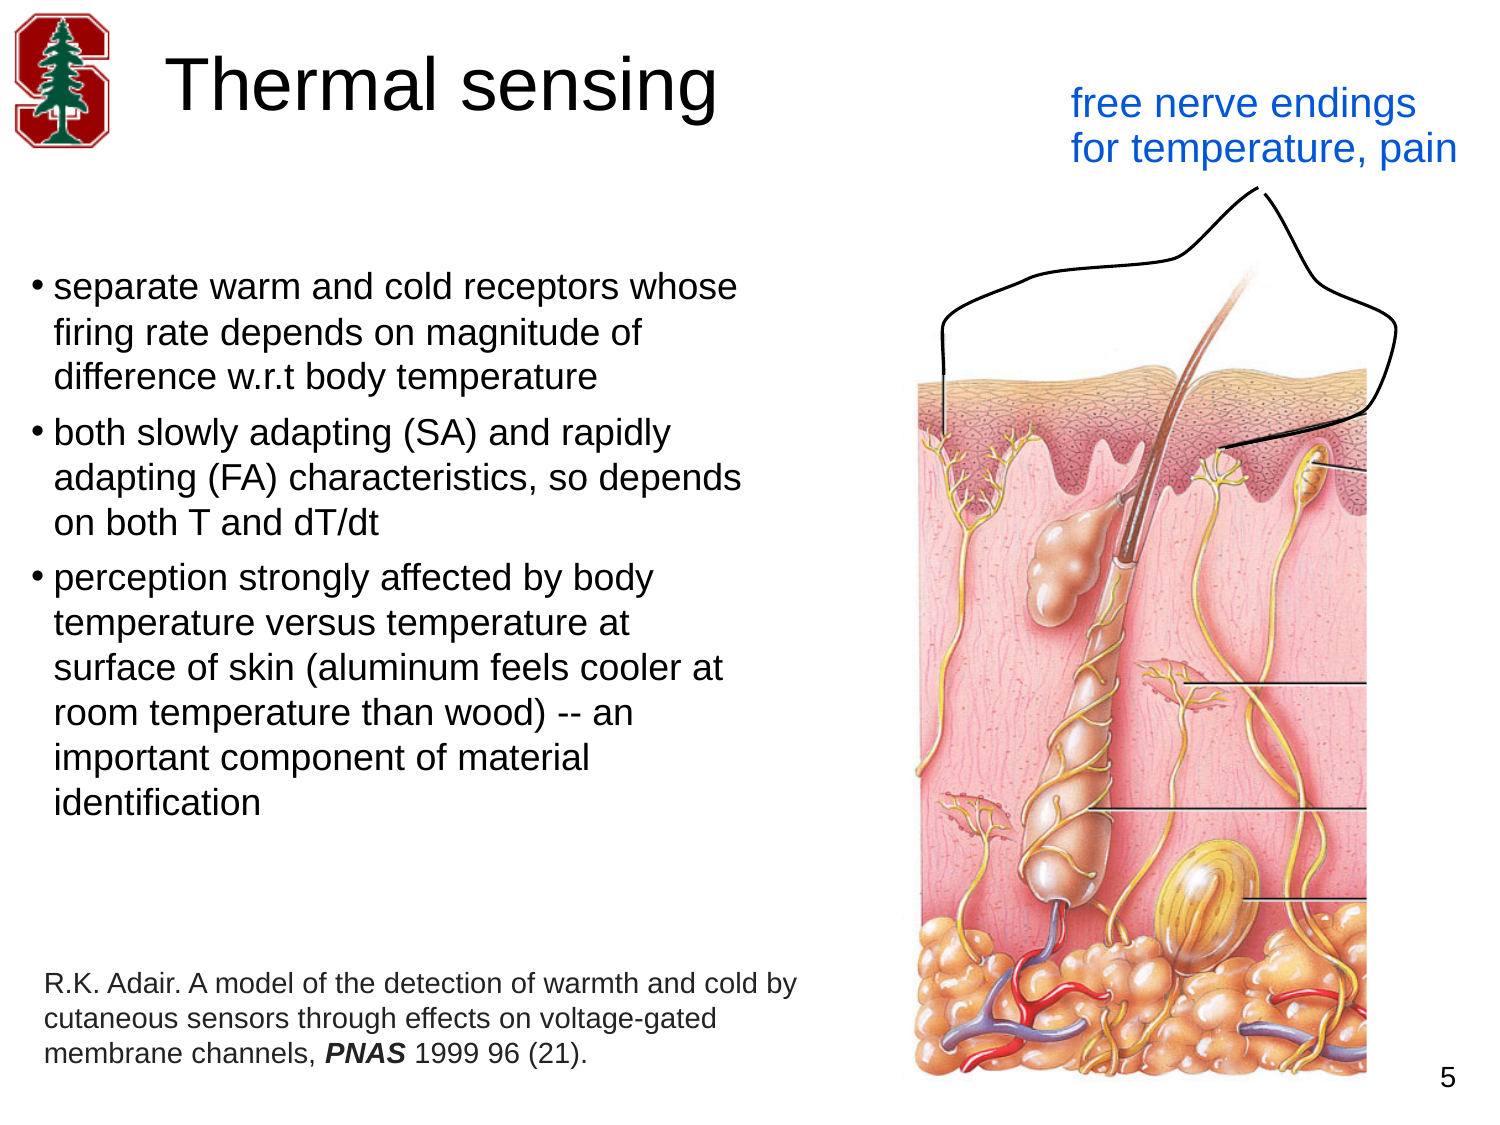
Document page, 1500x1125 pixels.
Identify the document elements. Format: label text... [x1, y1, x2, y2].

text_box [1254, 193, 1303, 260]
text_box R.K. Adair. A model of the detection of warmth and cold by cutaneous sensors through effects on voltage-gated membrane channels, PNAS 1999 96 (21). [37, 958, 830, 1071]
list separate warm and cold receptors whose firing rate depends on magnitude of difference w.r.t body temperature both slowly adapting (SA) and rapidly adapting (FA) characteristics, so depends on both T and dT/dt perception strongly affected by body temperature versus temperature at surface of skin (aluminum feels cooler at room temperature than wood) -- an important component of material identification [24, 256, 763, 834]
picture [12, 10, 113, 151]
slide_number ‹#› [1415, 434, 1463, 1100]
text_box free nerve endings for temperature, pain [1064, 75, 1466, 178]
text_box [1372, 307, 1396, 402]
title Thermal sensing [158, 10, 1434, 150]
text_box [1136, 187, 1259, 260]
picture [901, 262, 1367, 1086]
